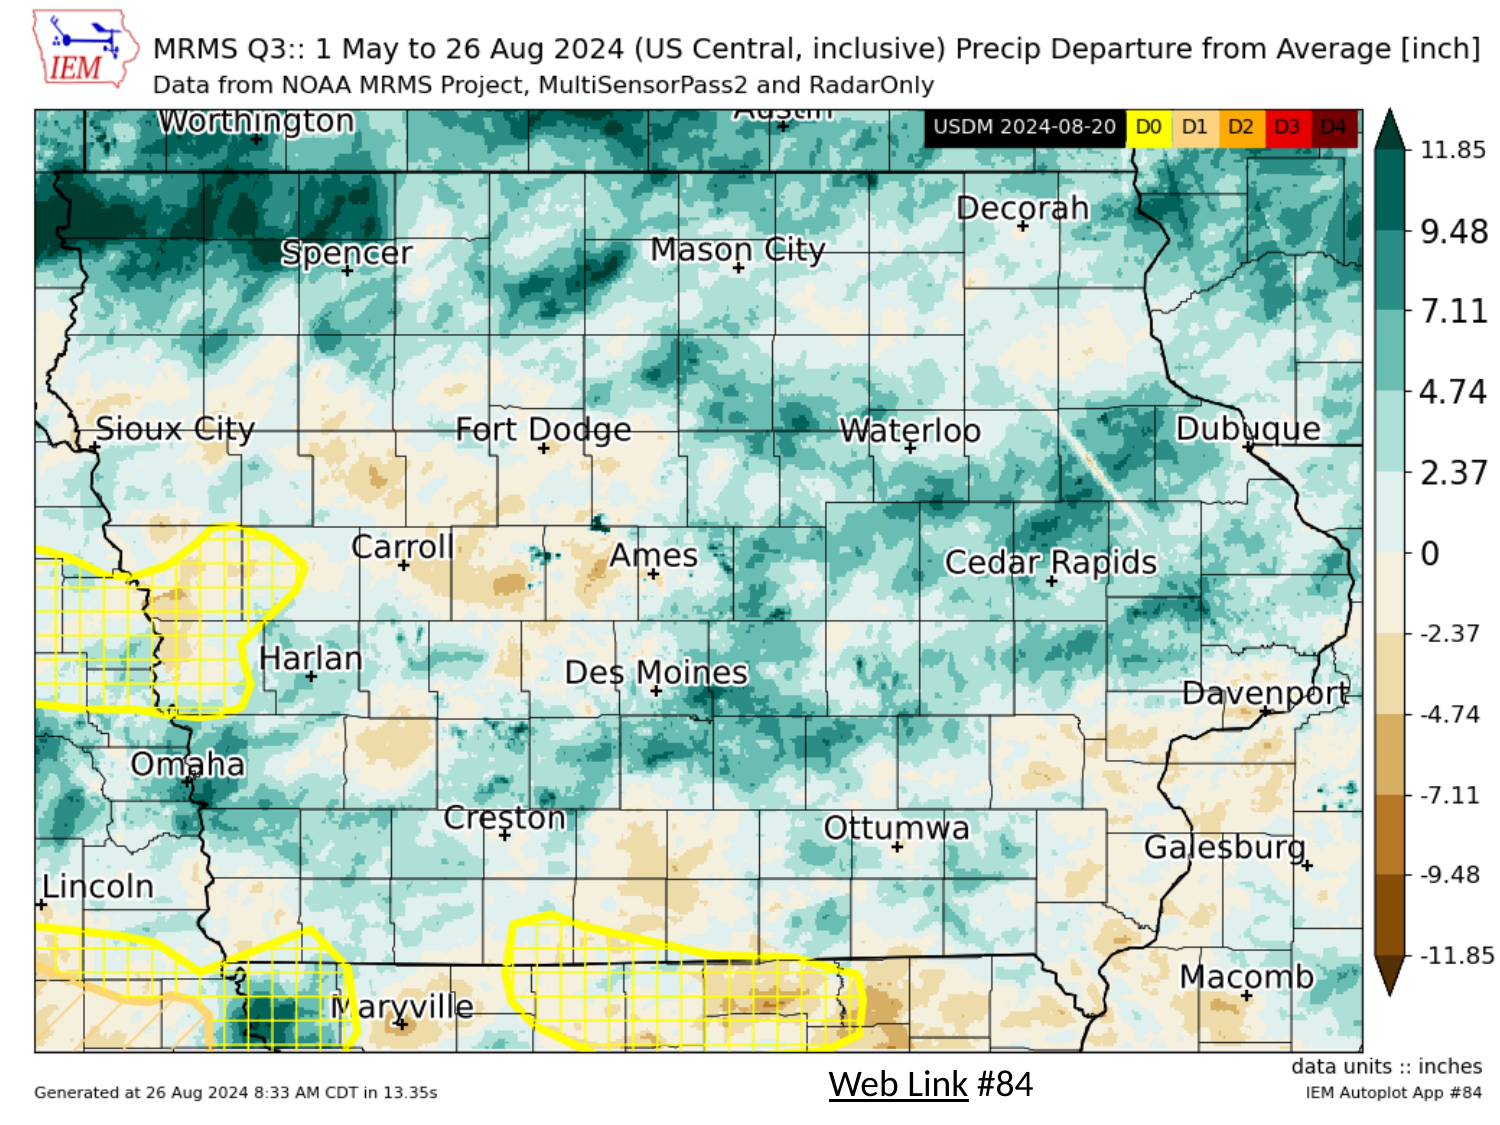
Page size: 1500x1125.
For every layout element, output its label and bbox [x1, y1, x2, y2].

list [20, 0, 1499, 1107]
